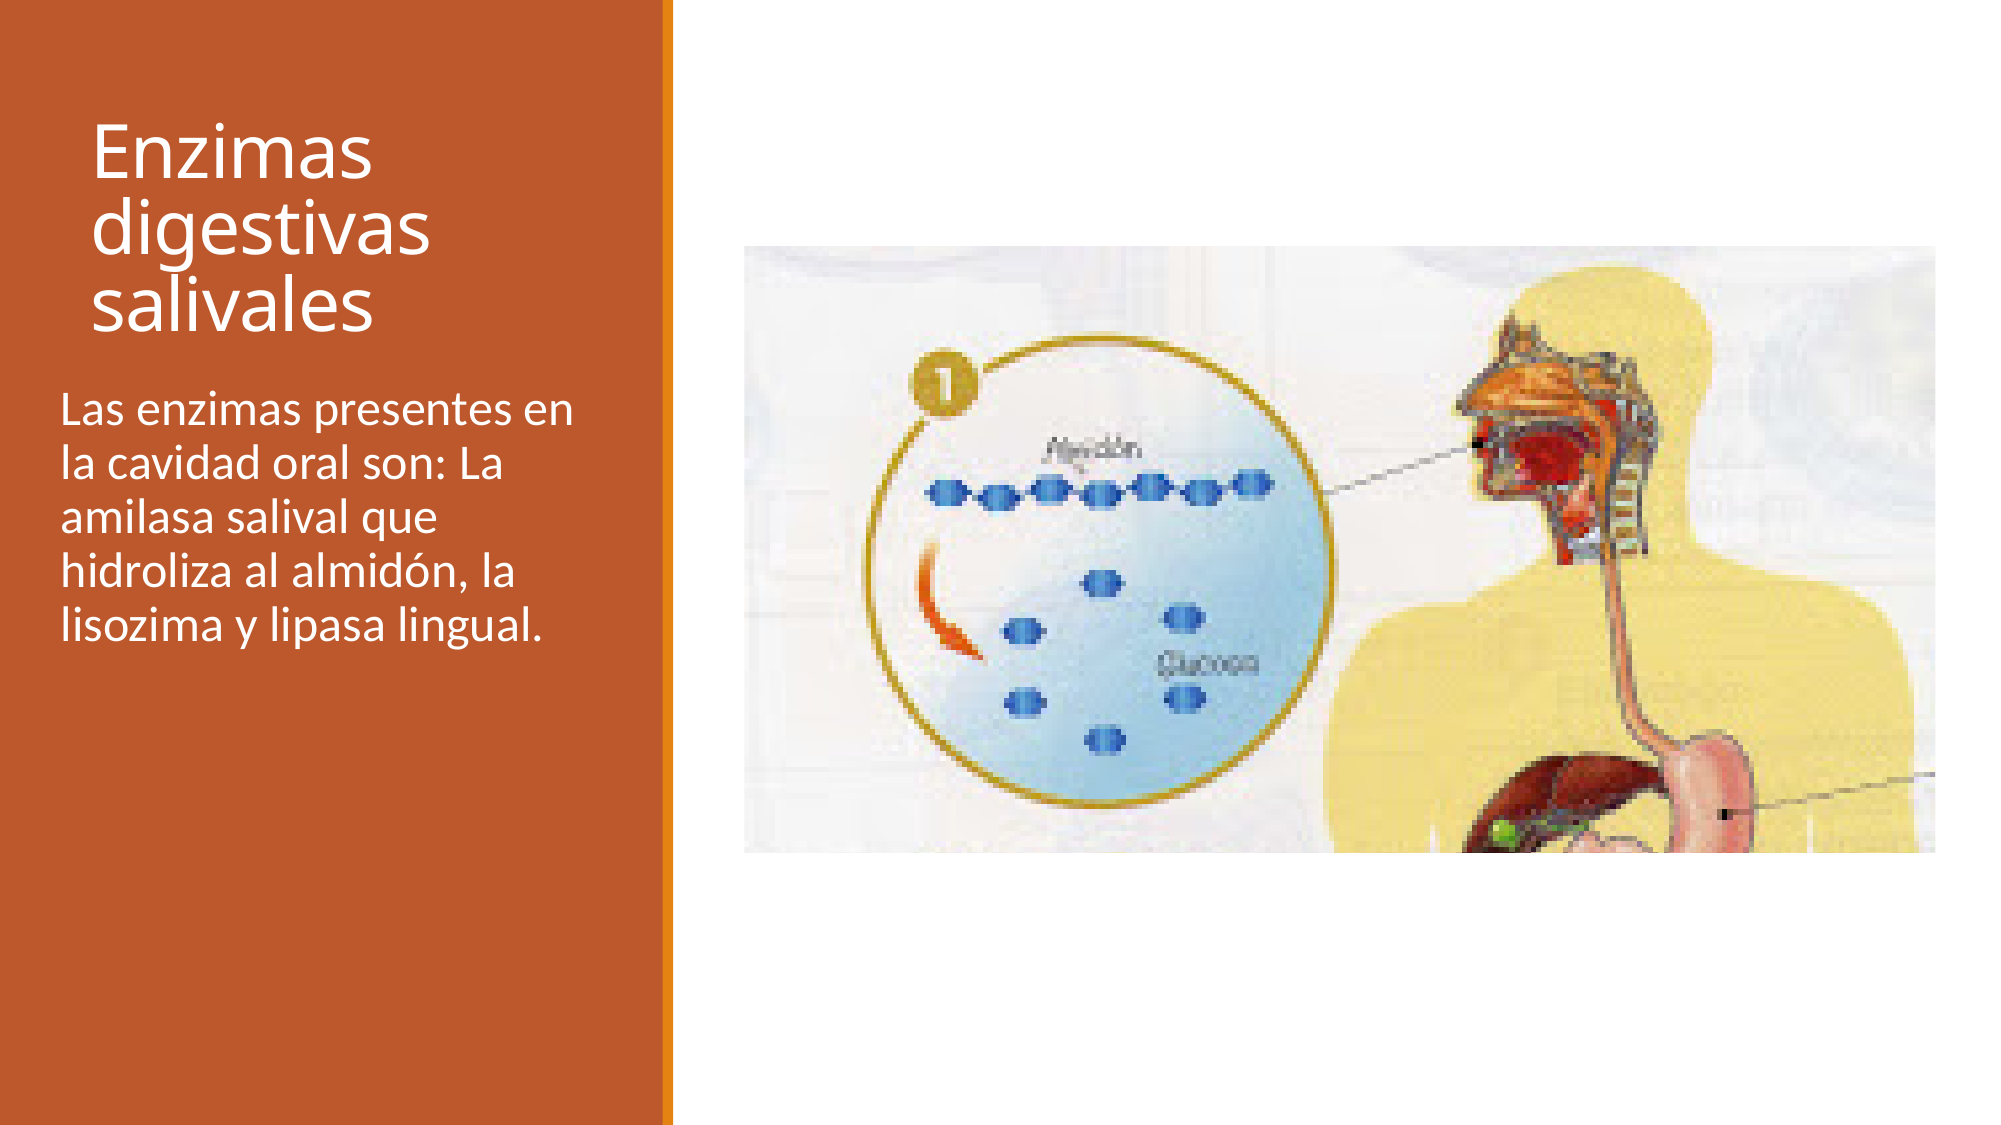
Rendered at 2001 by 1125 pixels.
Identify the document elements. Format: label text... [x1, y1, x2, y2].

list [743, 245, 1936, 853]
title Enzimas digestivas salivales [75, 97, 600, 355]
list Las enzimas presentes en la cavidad oral son: La amilasa salival que hidroliza al almidón, la lisozima y lipasa lingual. [45, 375, 600, 1035]
